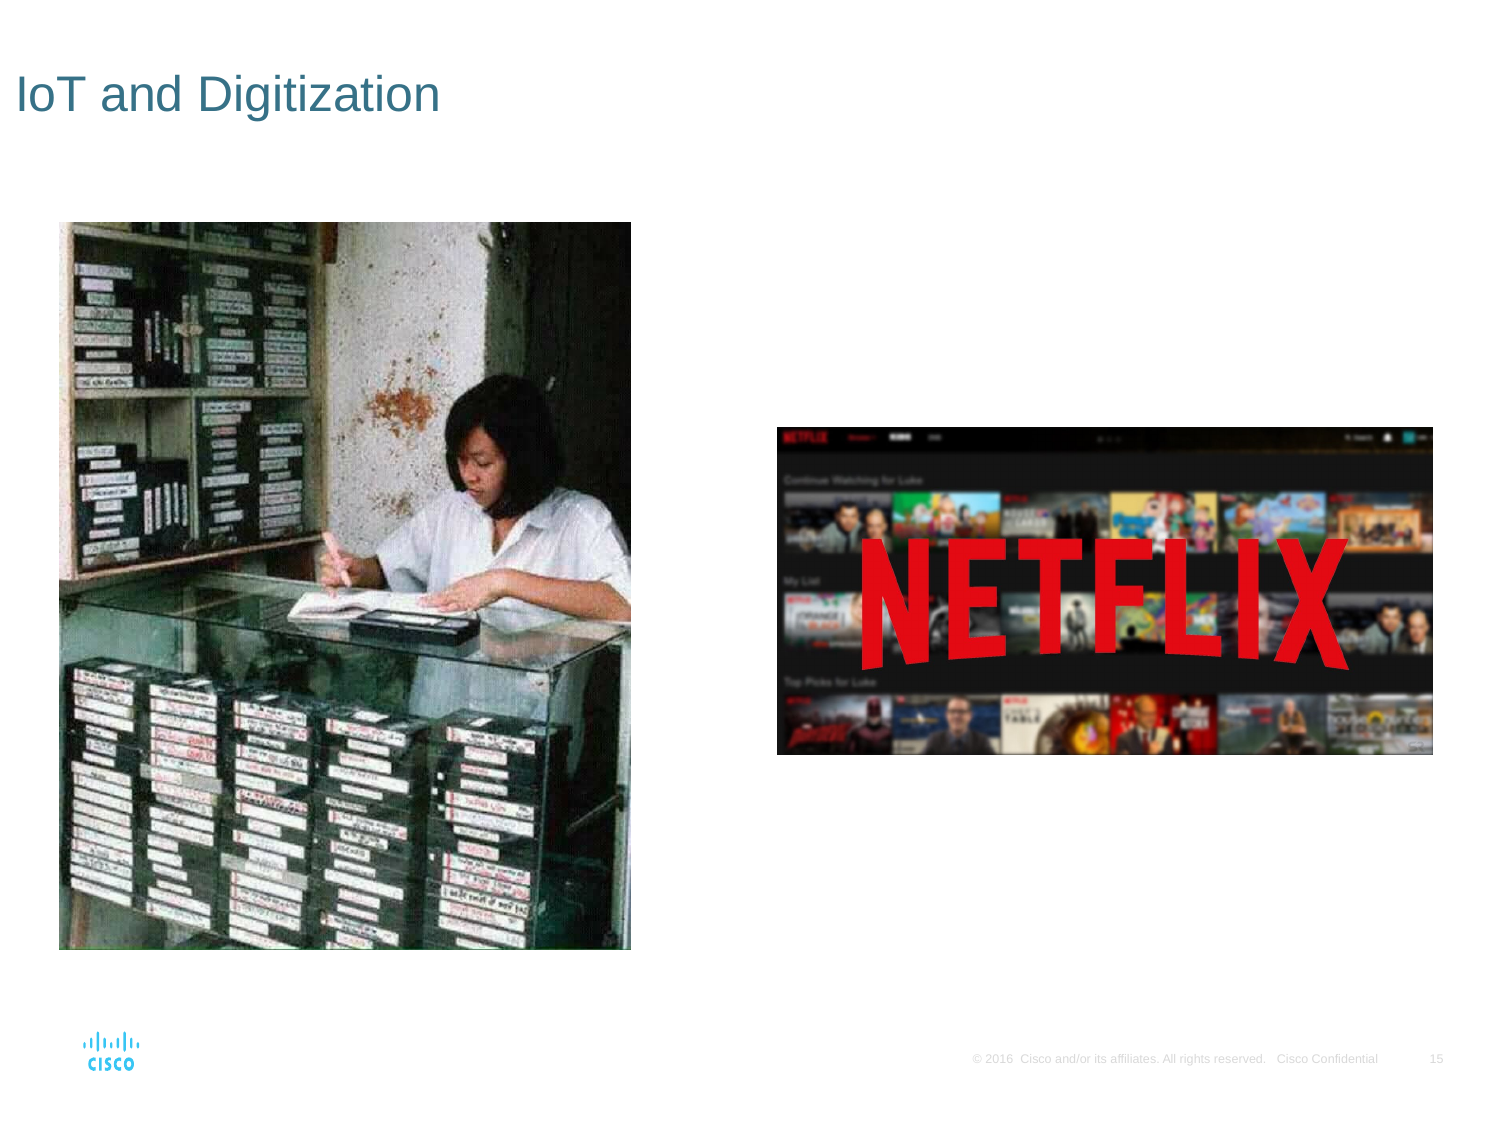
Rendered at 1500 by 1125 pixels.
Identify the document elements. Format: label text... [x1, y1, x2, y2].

picture [777, 426, 1433, 756]
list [58, 222, 631, 951]
title IoT and Digitization [0, 9, 1500, 175]
